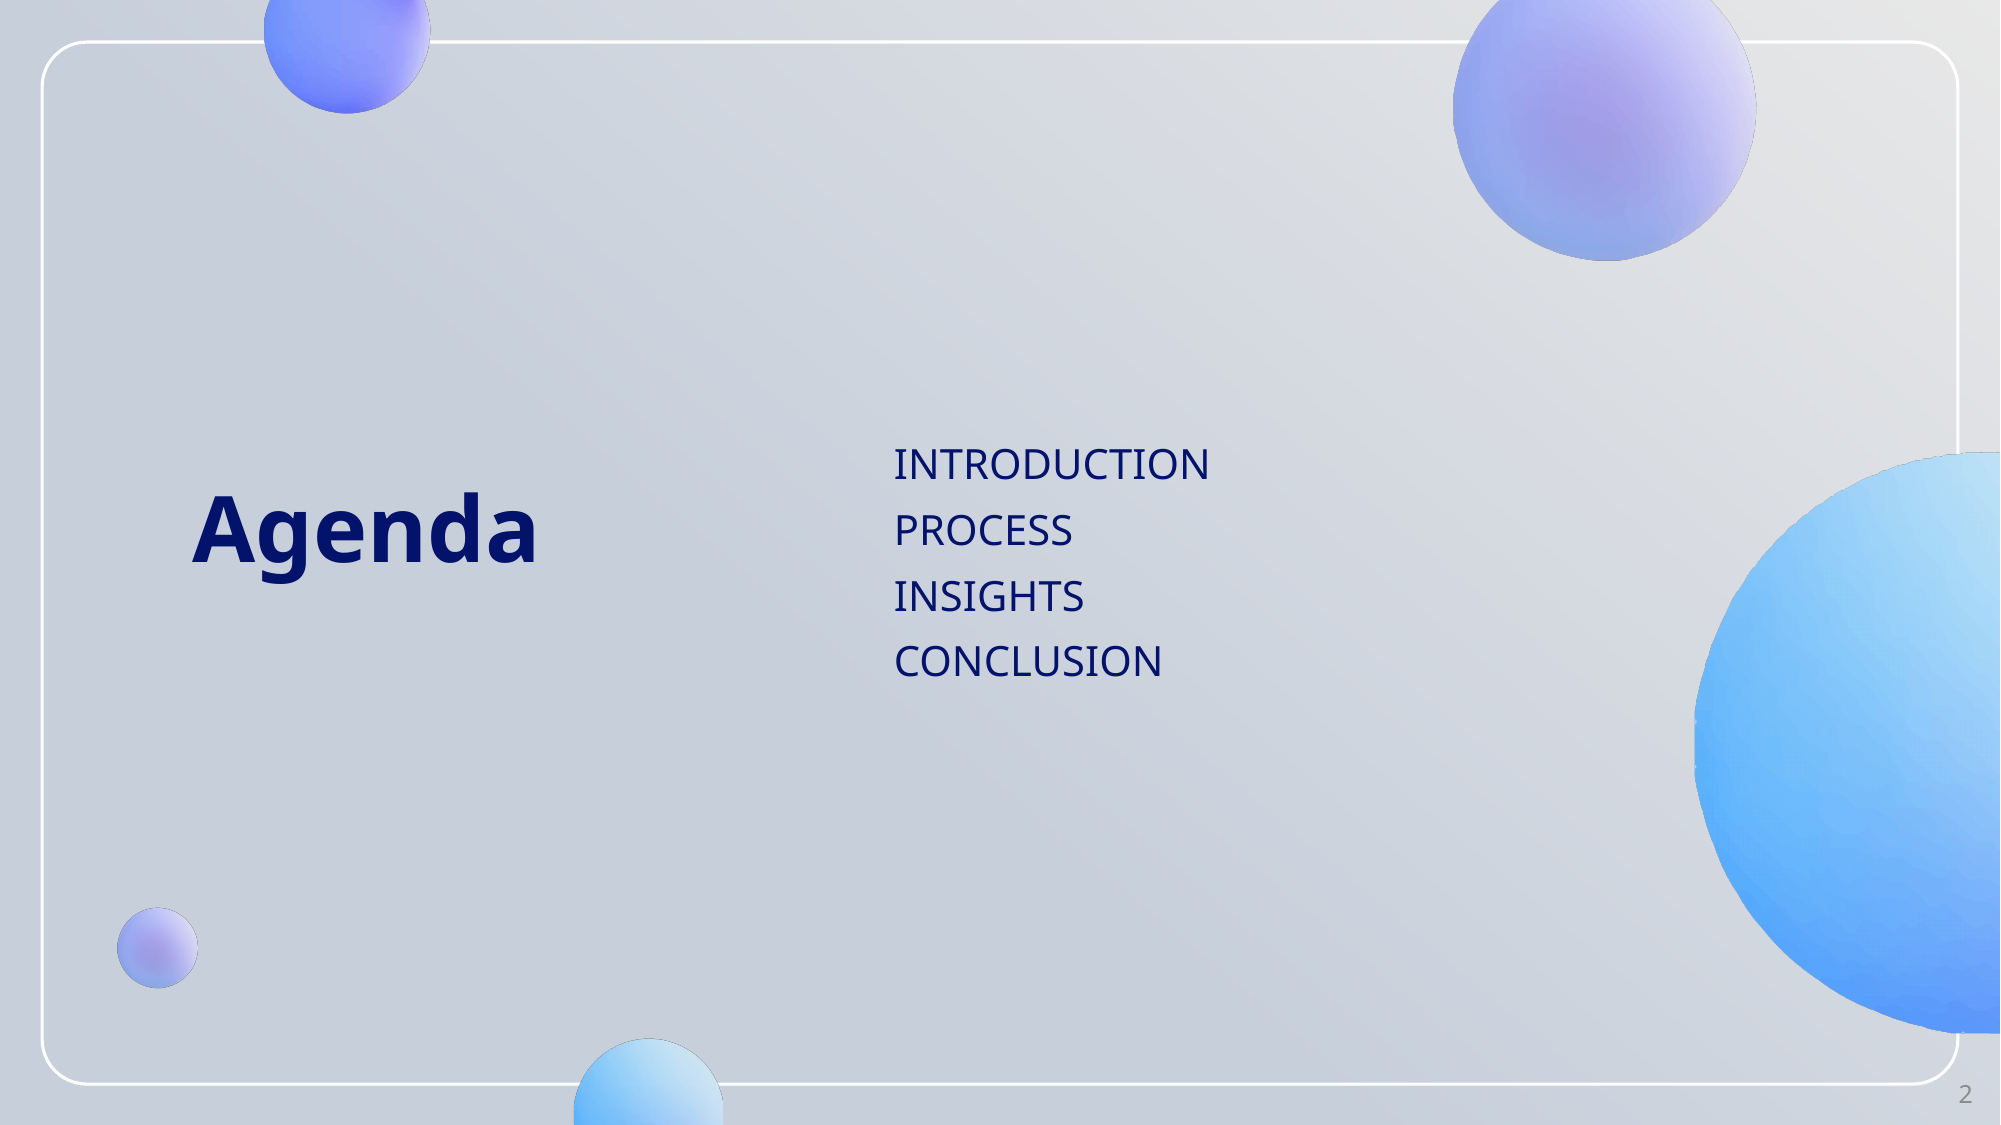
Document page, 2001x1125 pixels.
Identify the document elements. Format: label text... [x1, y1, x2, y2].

list Introduction PROCESS INSIGHTS CONCLUSION [878, 322, 1544, 807]
picture [573, 1037, 723, 1125]
picture [117, 907, 199, 989]
picture [1692, 446, 2000, 1038]
title Agenda [176, 139, 819, 927]
slide_number 2 [1538, 1076, 1988, 1115]
picture [1452, 0, 1760, 264]
picture [262, 0, 433, 118]
